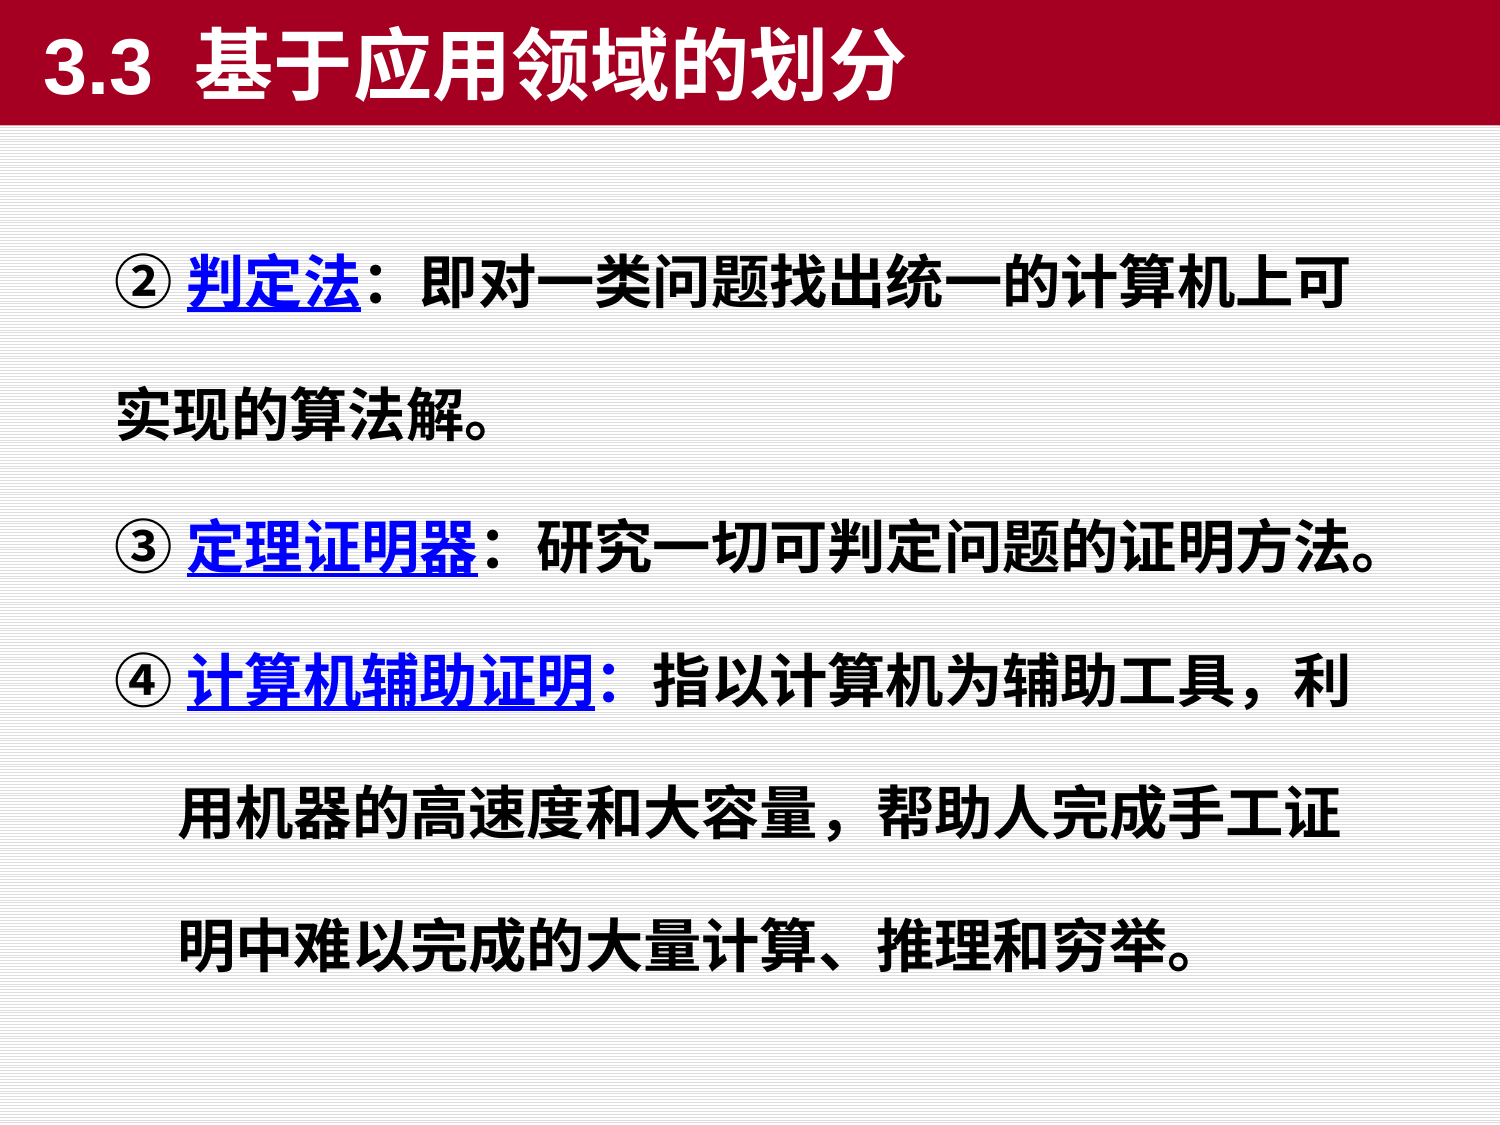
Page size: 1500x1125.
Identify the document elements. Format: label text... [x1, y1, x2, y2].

text_box 3.3 基于应用领域的划分 [0, 0, 1500, 126]
text_box ②判定法：即对一类问题找出统一的计算机上可实现的算法解。 ③定理证明器：研究一切可判定问题的证明方法。 ④计算机辅助证明：指以计算机为辅助工具，利用机器的高速度和大容量，帮助人完成手工证明中难以完成的大量计算、推理和穷举。 [99, 174, 1400, 1104]
